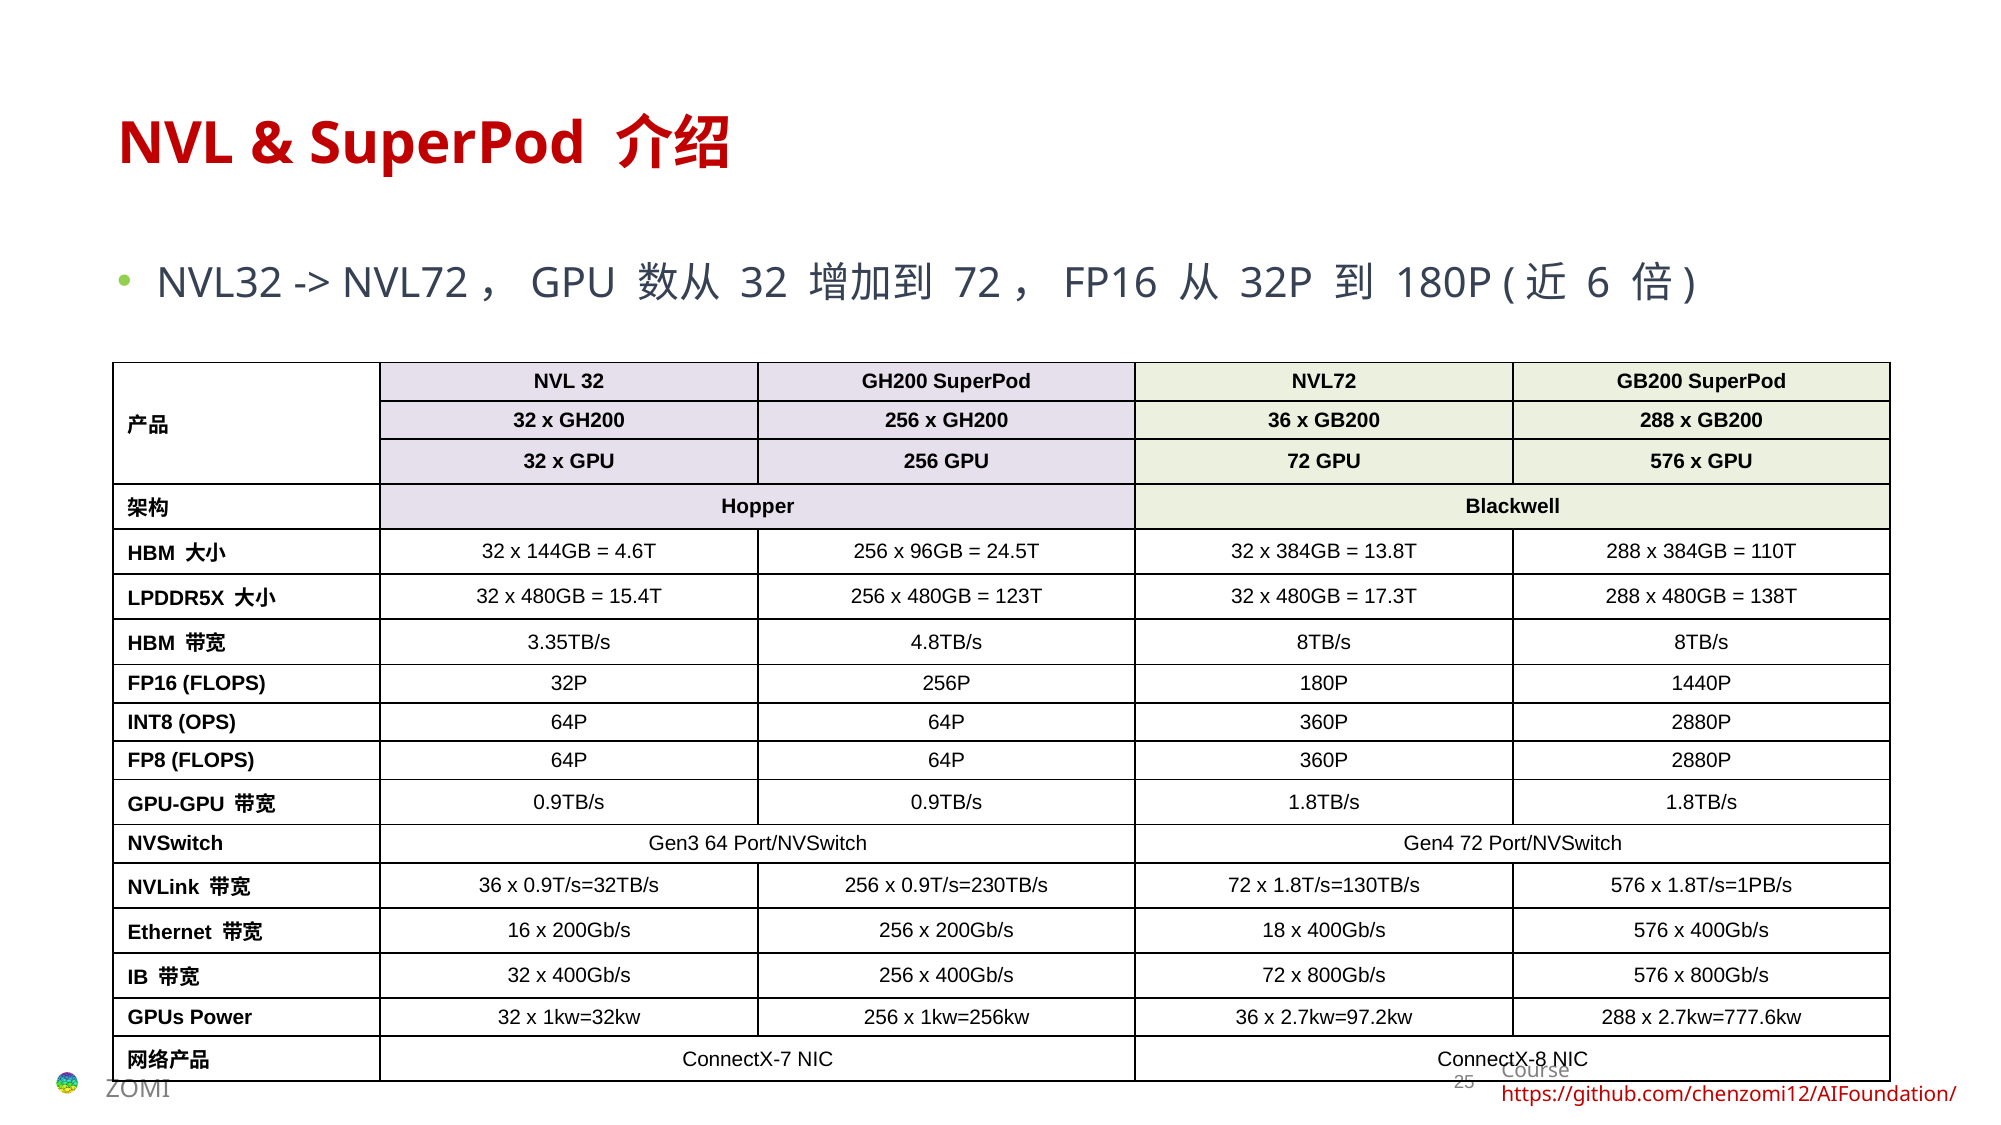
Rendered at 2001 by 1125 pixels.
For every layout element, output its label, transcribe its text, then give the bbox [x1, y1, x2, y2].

table_cell Blackwell [1136, 485, 1889, 528]
table_cell 64P [381, 704, 757, 740]
table_cell 2880P [1514, 704, 1889, 740]
table_header NVL72 [1136, 363, 1512, 400]
list NVL32 -> NVL72，GPU 数从 32 增加到 72，FP16 从 32P 到 180P (近 6 倍) [102, 223, 1901, 1043]
table_cell 32 x 400Gb/s [381, 954, 757, 997]
table_cell 32 x 144GB = 4.6T [381, 530, 757, 573]
table_cell 1440P [1514, 665, 1889, 702]
table_cell 576 x 800Gb/s [1514, 954, 1889, 997]
table_cell 32 x 480GB = 15.4T [381, 575, 757, 618]
table_cell 256 x 96GB = 24.5T [759, 530, 1134, 573]
table_cell 64P [759, 742, 1134, 779]
table_cell 36 x 0.9T/s=32TB/s [381, 864, 757, 907]
table_cell FP16 (FLOPS) [114, 665, 379, 702]
table_cell 256 x 0.9T/s=230TB/s [759, 864, 1134, 907]
table_cell NVLink 带宽 [114, 864, 379, 907]
table_cell GPUs Power [114, 999, 379, 1035]
table_cell 288 x 480GB = 138T [1514, 575, 1889, 618]
table_cell 256 GPU [759, 440, 1134, 483]
table_header GB200 SuperPod [1514, 363, 1889, 400]
table_cell 8TB/s [1514, 620, 1889, 664]
table_cell 36 x 2.7kw=97.2kw [1136, 999, 1512, 1035]
table_cell LPDDR5X 大小 [114, 575, 379, 618]
table_cell 288 x 384GB = 110T [1514, 530, 1889, 573]
table_cell 576 x 400Gb/s [1514, 909, 1889, 952]
table_cell 架构 [114, 485, 379, 528]
table_cell 256 x 200Gb/s [759, 909, 1134, 952]
table_cell 3.35TB/s [381, 620, 757, 664]
table_cell 32 x GH200 [381, 402, 757, 438]
table_cell Gen3 64 Port/NVSwitch [381, 825, 1134, 862]
table_cell 360P [1136, 704, 1512, 740]
table_cell HBM 带宽 [114, 620, 379, 664]
table_cell 32 x GPU [381, 440, 757, 483]
table_cell INT8 (OPS) [114, 704, 379, 740]
table_cell 32 x 1kw=32kw [381, 999, 757, 1035]
table_cell FP8 (FLOPS) [114, 742, 379, 779]
table_cell 64P [759, 704, 1134, 740]
table_cell 256 x 480GB = 123T [759, 575, 1134, 618]
table_header 产品 [114, 363, 379, 483]
picture [57, 1073, 77, 1093]
table_cell GPU-GPU 带宽 [114, 780, 379, 824]
table_cell 288 x GB200 [1514, 402, 1889, 438]
table_cell 256 x GH200 [759, 402, 1134, 438]
table_cell 1.8TB/s [1514, 780, 1889, 824]
table_cell 72 x 800Gb/s [1136, 954, 1512, 997]
table_cell ConnectX-7 NIC [381, 1037, 1134, 1080]
table_cell HBM 大小 [114, 530, 379, 573]
table_cell 64P [381, 742, 757, 779]
table_cell 256 x 1kw=256kw [759, 999, 1134, 1035]
table_cell Ethernet 带宽 [114, 909, 379, 952]
table_cell 18 x 400Gb/s [1136, 909, 1512, 952]
table_cell 32 x 384GB = 13.8T [1136, 530, 1512, 573]
table_cell 16 x 200Gb/s [381, 909, 757, 952]
table_cell 256 x 400Gb/s [759, 954, 1134, 997]
table_cell 72 x 1.8T/s=130TB/s [1136, 864, 1512, 907]
table_cell IB 带宽 [114, 954, 379, 997]
table_cell 0.9TB/s [759, 780, 1134, 824]
table_cell 网络产品 [114, 1037, 379, 1080]
table_cell 576 x GPU [1514, 440, 1889, 483]
table_cell 32P [381, 665, 757, 702]
table_cell 360P [1136, 742, 1512, 779]
table_header GH200 SuperPod [759, 363, 1134, 400]
table_cell 2880P [1514, 742, 1889, 779]
table_cell 72 GPU [1136, 440, 1512, 483]
table_cell NVSwitch [114, 825, 379, 862]
table_cell 4.8TB/s [759, 620, 1134, 664]
table_cell 8TB/s [1136, 620, 1512, 664]
table_cell 256P [759, 665, 1134, 702]
title NVL & SuperPod 介绍 [102, 91, 1901, 189]
table_cell Hopper [381, 485, 1134, 528]
table_cell 576 x 1.8T/s=1PB/s [1514, 864, 1889, 907]
table_cell 0.9TB/s [381, 780, 757, 824]
table_cell 1.8TB/s [1136, 780, 1512, 824]
table_cell 288 x 2.7kw=777.6kw [1514, 999, 1889, 1035]
table_header NVL 32 [381, 363, 757, 400]
table_cell 180P [1136, 665, 1512, 702]
table_cell Gen4 72 Port/NVSwitch [1136, 825, 1889, 862]
table_cell ConnectX-8 NIC [1136, 1037, 1889, 1080]
table_cell 32 x 480GB = 17.3T [1136, 575, 1512, 618]
table_cell 36 x GB200 [1136, 402, 1512, 438]
